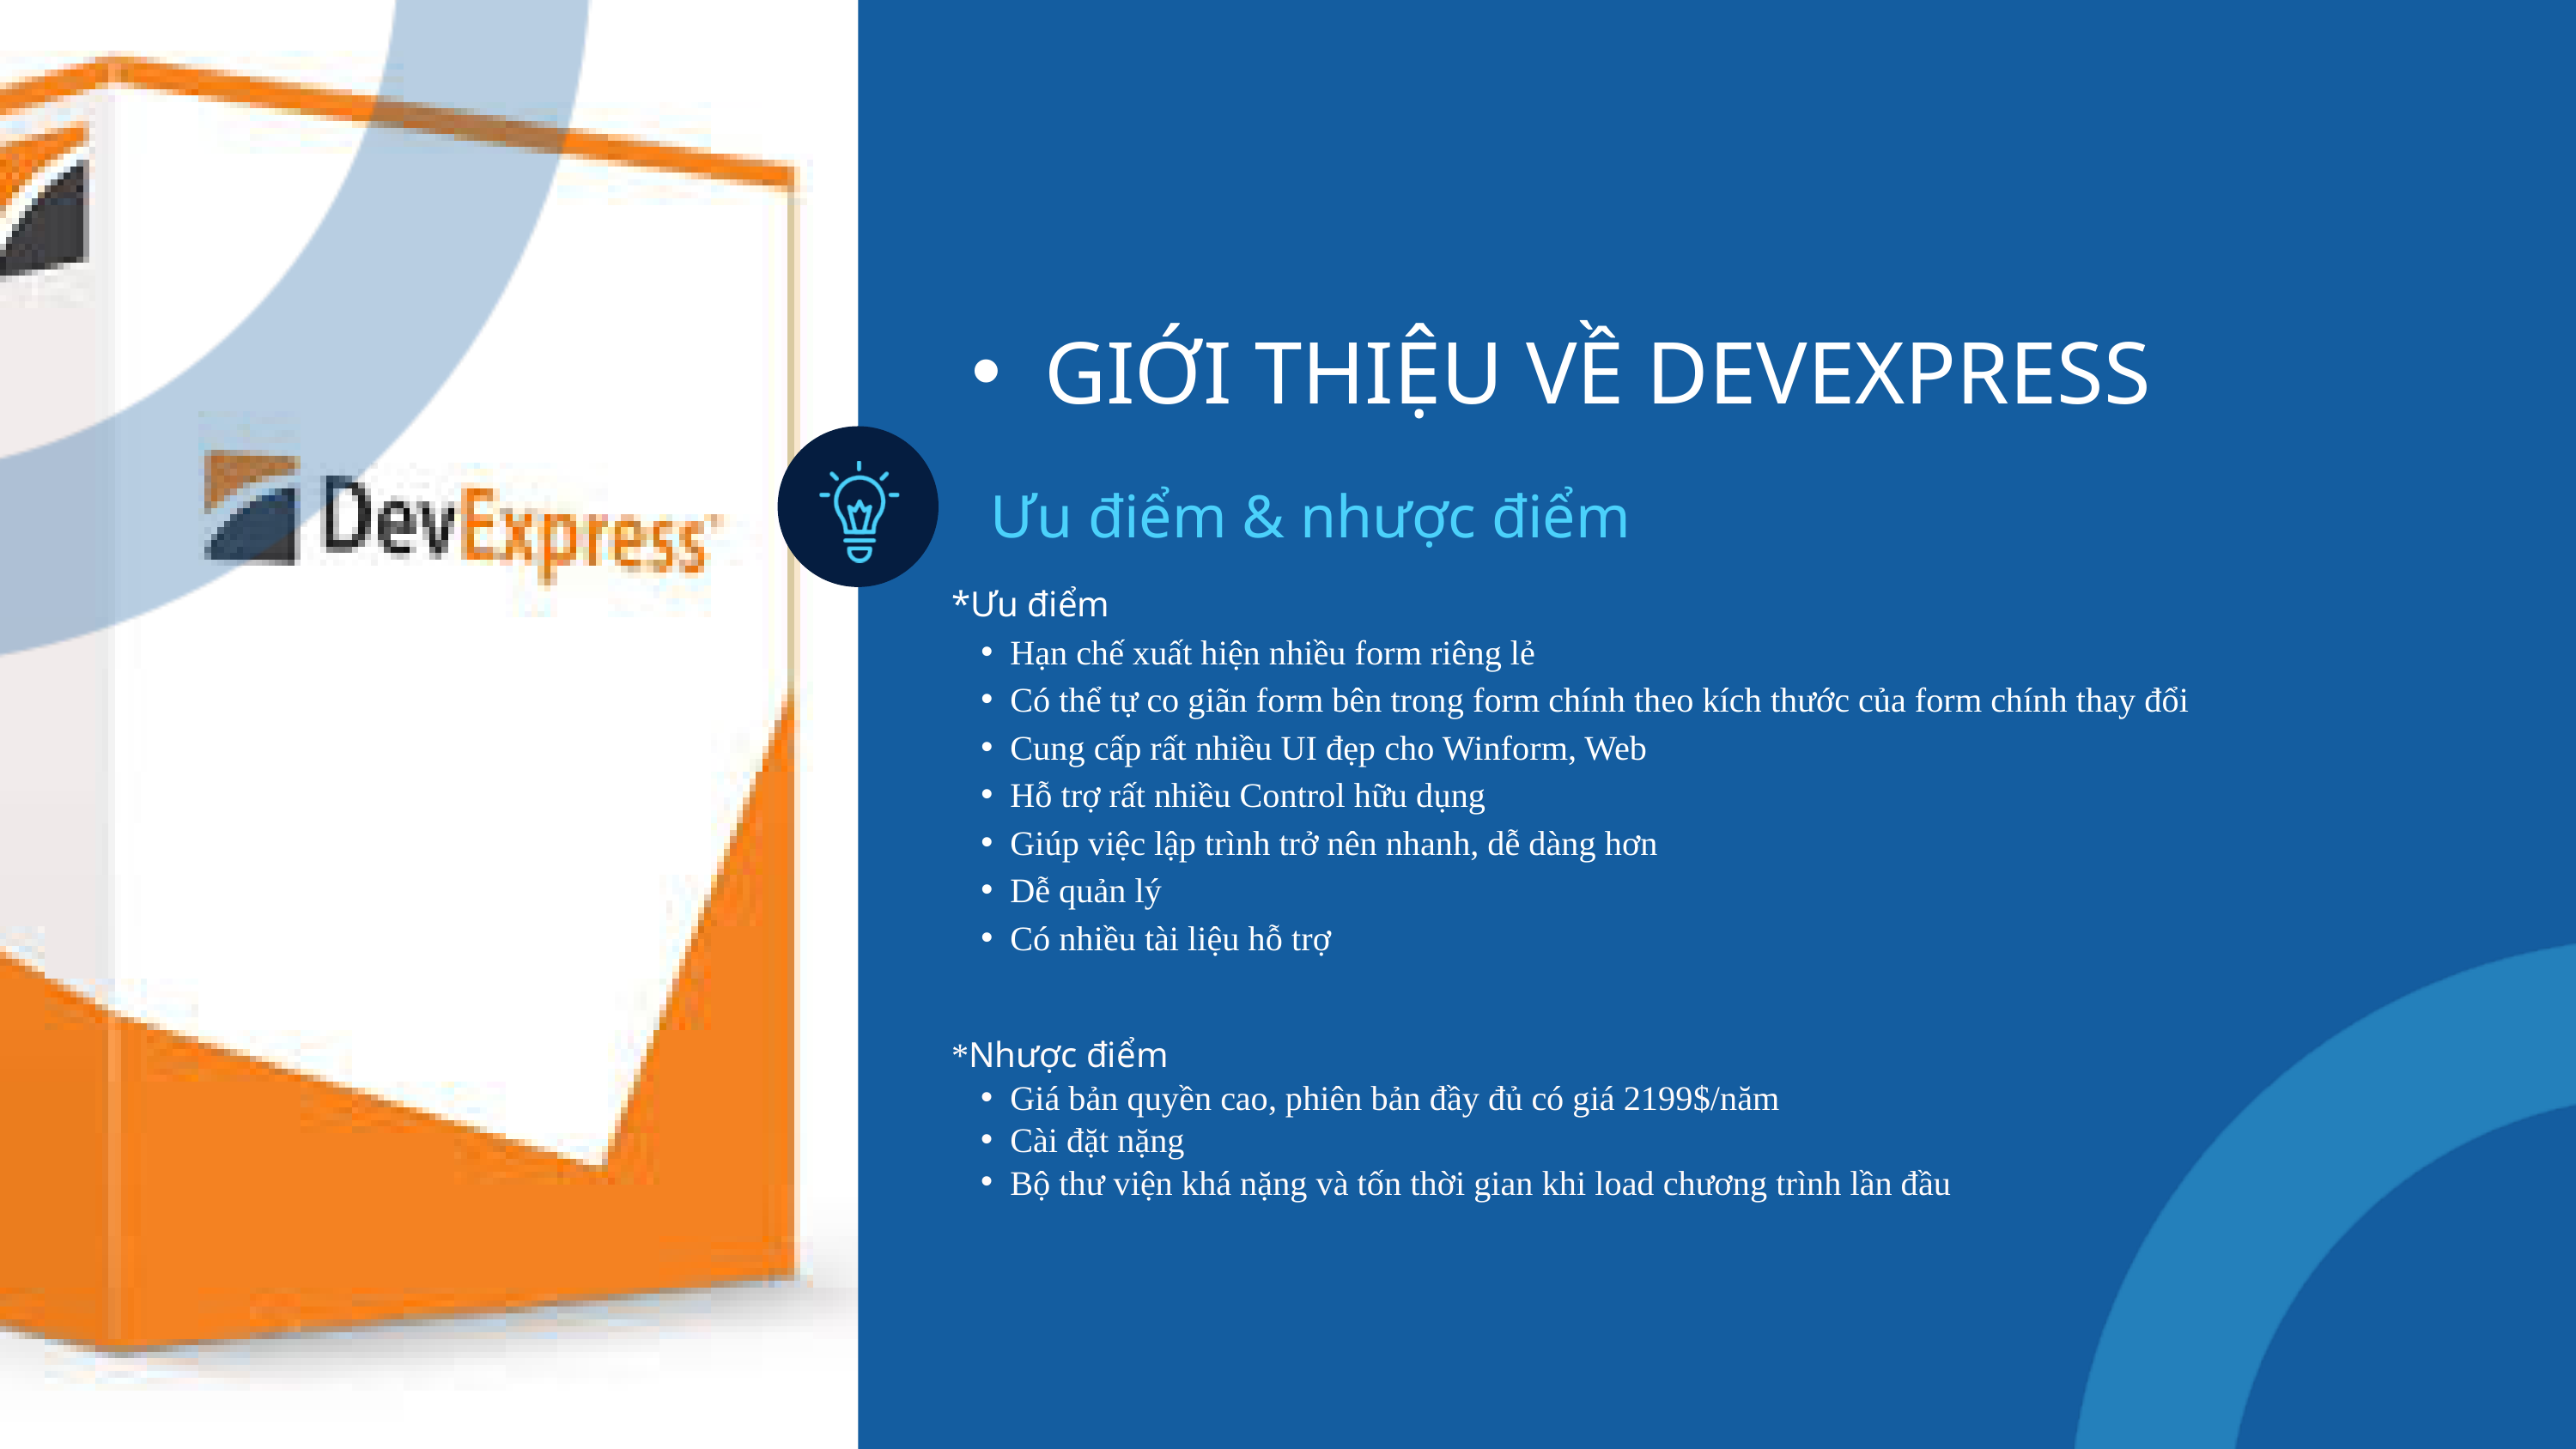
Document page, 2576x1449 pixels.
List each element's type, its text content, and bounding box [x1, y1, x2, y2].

text_box [0, 0, 859, 1449]
text_box *Nhược điểm Giá bản quyền cao, phiên bản đầy đủ có giá 2199$/năm Cài đặt nặng Bộ thư viện khá nặng và tốn thời gian khi load chương trình lần đầu [951, 1032, 2432, 1203]
text_box Ưu điểm & nhược điểm [990, 469, 1815, 550]
text_box [0, 0, 592, 668]
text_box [777, 426, 939, 588]
text_box [2069, 938, 2576, 1449]
text_box GIỚI THIỆU VỀ DEVEXPRESS [899, 318, 2291, 421]
text_box *Ưu điểm Hạn chế xuất hiện nhiều form riêng lẻ Có thể tự co giãn form bên trong form chính theo kích thước của form chính thay đổi Cung cấp rất nhiều UI đẹp cho Winform, Web Hỗ trợ rất nhiều Control hữu dụng Giúp việc lập trình trở nên nhanh, dễ dàng hơn Dễ quản lý Có nhiều tài liệu hỗ trợ [951, 576, 2432, 958]
